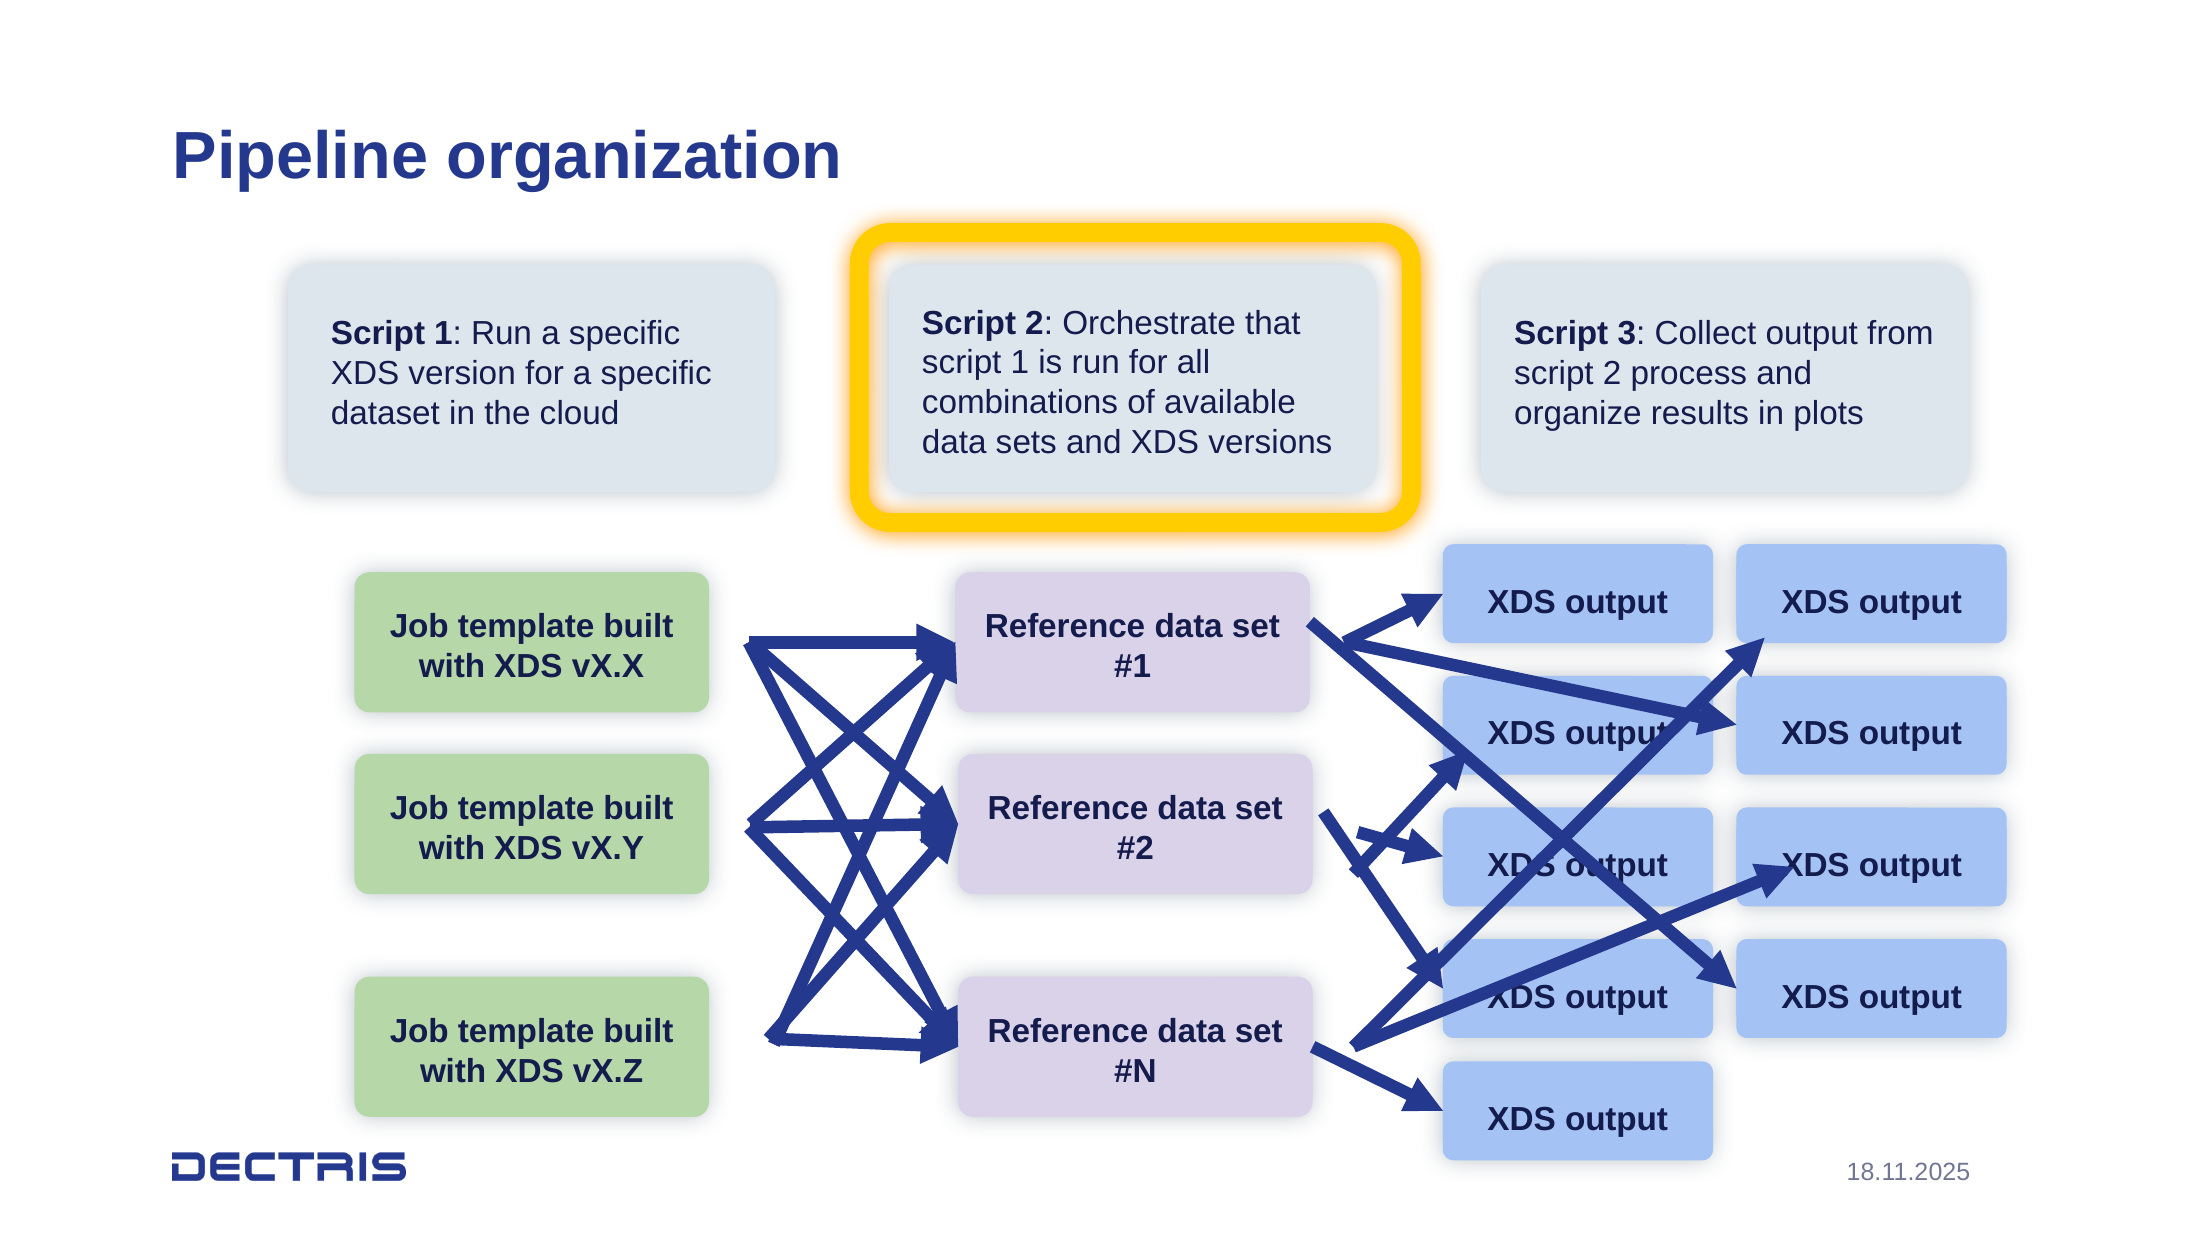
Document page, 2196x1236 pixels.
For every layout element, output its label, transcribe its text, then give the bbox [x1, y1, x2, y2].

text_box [354, 753, 710, 895]
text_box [1309, 621, 1737, 1112]
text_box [1442, 543, 2007, 675]
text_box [354, 571, 710, 713]
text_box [888, 264, 1377, 493]
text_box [1742, 641, 1795, 1047]
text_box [287, 264, 776, 493]
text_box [768, 641, 959, 1047]
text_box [1480, 264, 1969, 493]
picture [172, 1152, 406, 1181]
text_box [859, 232, 1412, 523]
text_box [1442, 938, 2007, 1161]
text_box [1343, 593, 1765, 640]
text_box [354, 976, 710, 1118]
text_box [957, 976, 1308, 1118]
title Pipeline organization [172, 111, 2098, 319]
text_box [964, 753, 1304, 895]
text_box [748, 641, 767, 1047]
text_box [955, 571, 1311, 713]
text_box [1799, 675, 2007, 907]
